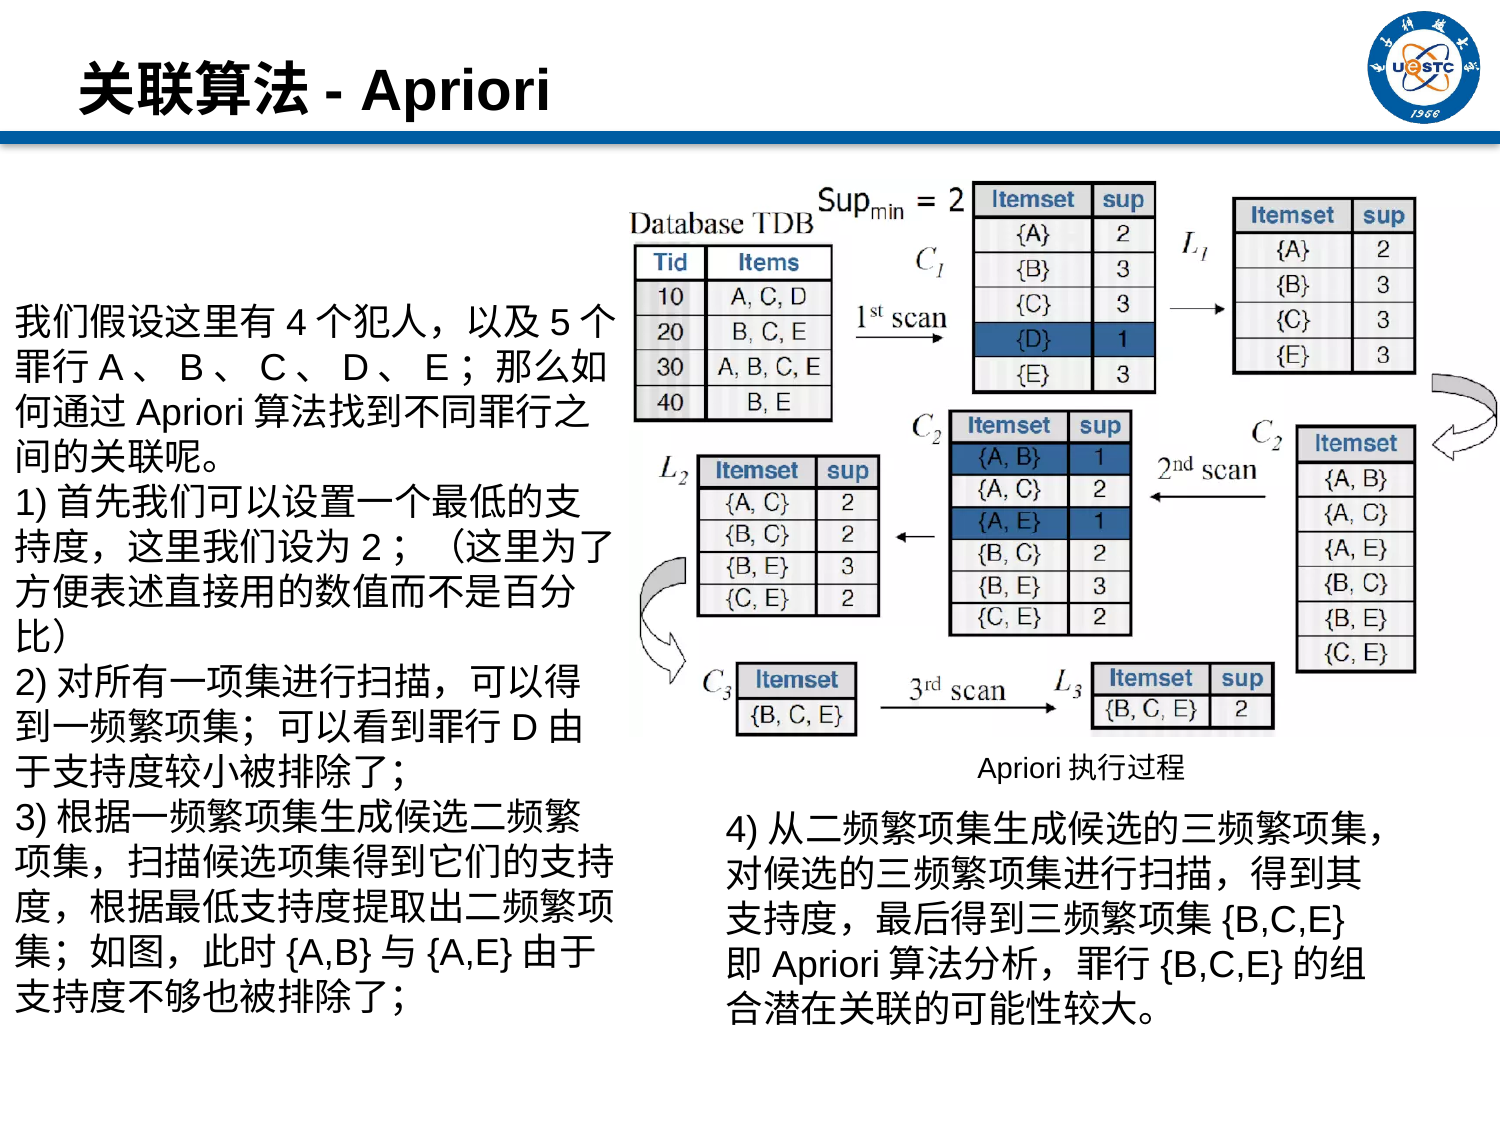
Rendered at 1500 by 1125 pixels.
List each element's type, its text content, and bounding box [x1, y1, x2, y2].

text_box 我们假设这里有4个犯人，以及5个罪行A、B、C、D、E；那么如何通过Apriori算法找到不同罪行之间的关联呢。 1)首先我们可以设置一个最低的支持度，这里我们设为2；（这里为了方便表述直接用的数值而不是百分比） 2)对所有一项集进行扫描，可以得到一频繁项集；可以看到罪行D由于支持度较小被排除了； 3)根据一频繁项集生成候选二频繁项集，扫描候选项集得到它们的支持度，根据最低支持度提取出二频繁项集；如图，此时{A,B}与{A,E}由于支持度不够也被排除了； [0, 290, 632, 1026]
title 关联算法- Apriori [63, 37, 1437, 138]
text_box 4)从二频繁项集生成候选的三频繁项集，对候选的三频繁项集进行扫描，得到其支持度，最后得到三频繁项集{B,C,E} 即Apriori算法分析，罪行{B,C,E}的组合潜在关联的可能性较大。 [710, 797, 1414, 1083]
picture [628, 179, 1500, 738]
picture [1352, 0, 1495, 138]
text_box Apriori执行过程 [962, 746, 1235, 792]
